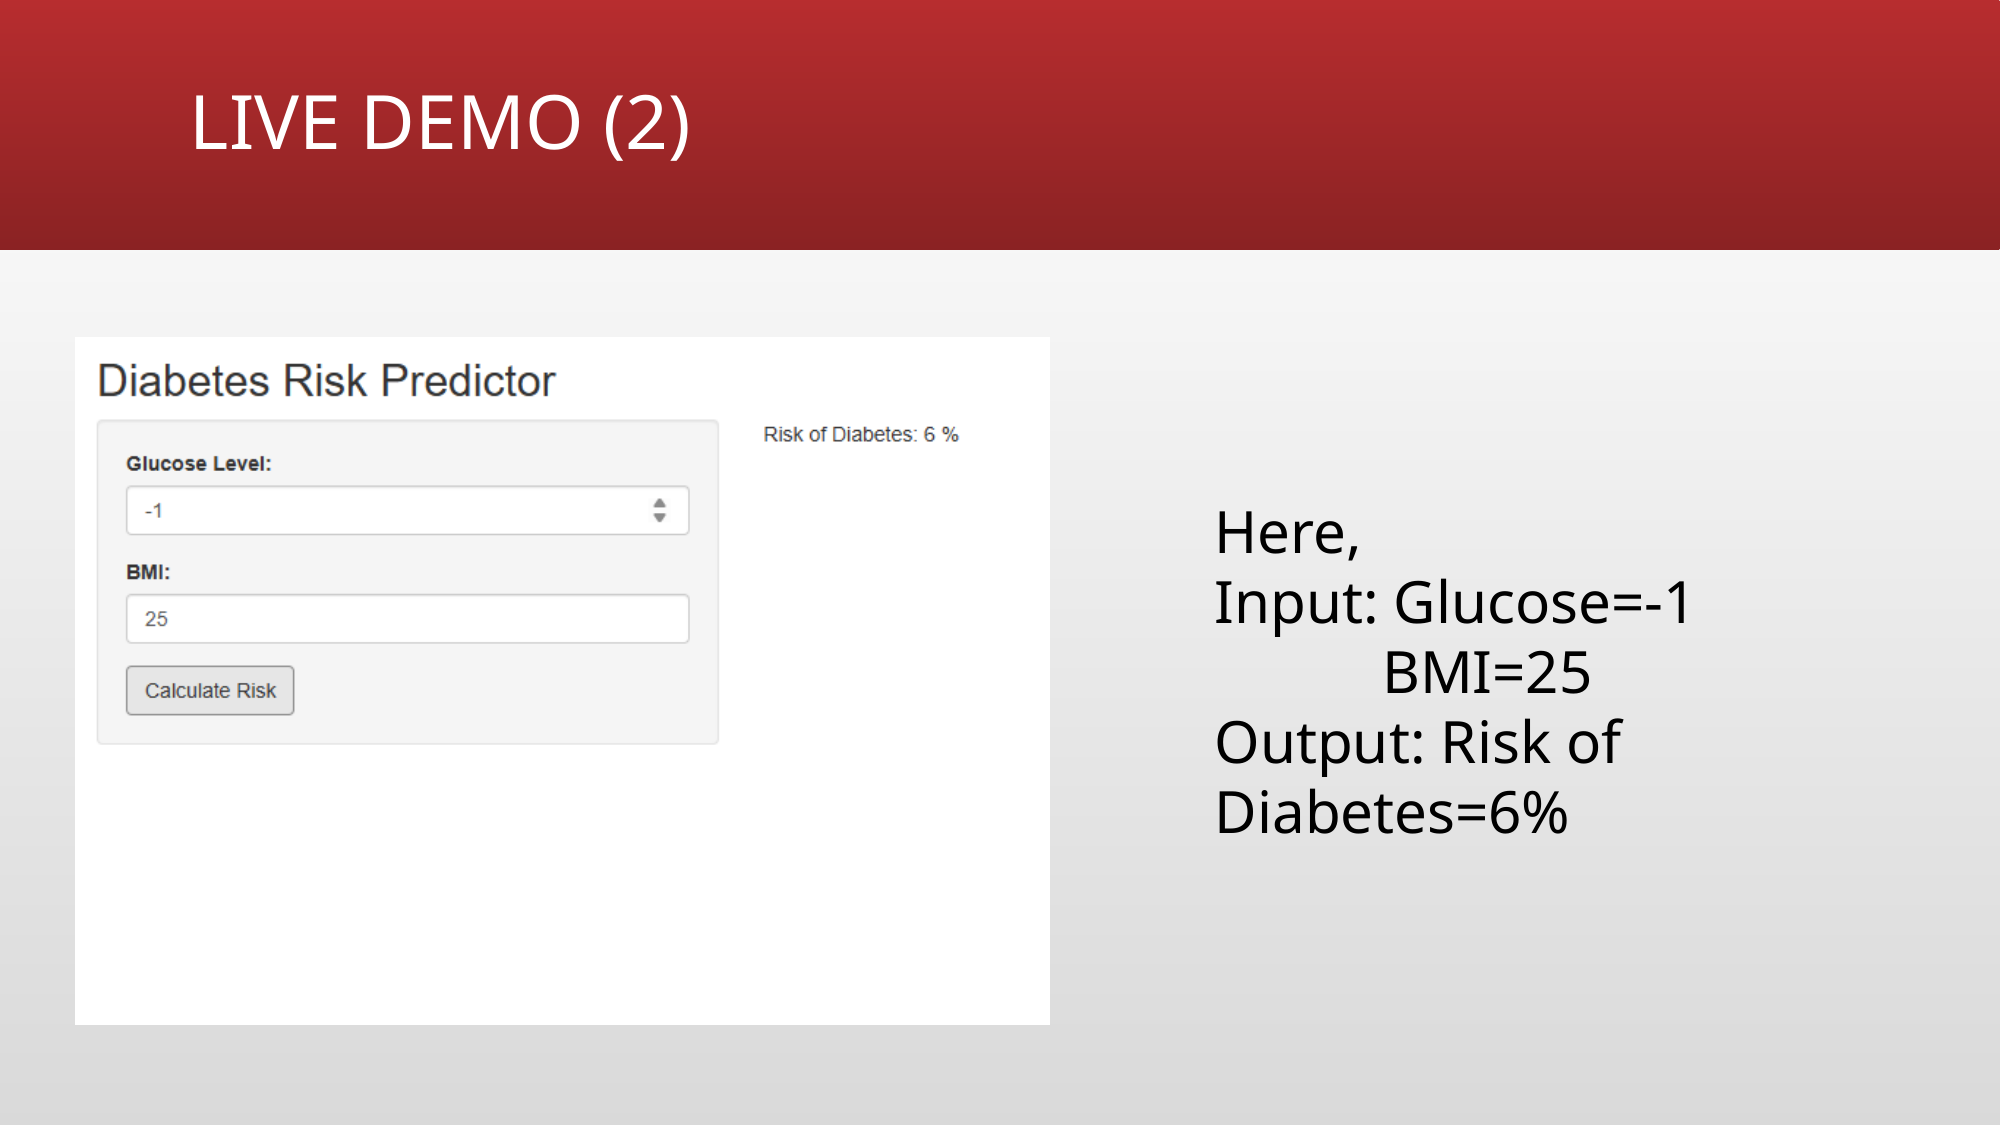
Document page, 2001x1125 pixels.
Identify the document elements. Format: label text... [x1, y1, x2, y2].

text_box Here, Input: Glucose=-1 BMI=25 Output: Risk of Diabetes=6% [1199, 487, 1888, 898]
title LIVE DEMO (2) [174, 16, 1825, 234]
picture [74, 337, 1050, 1025]
